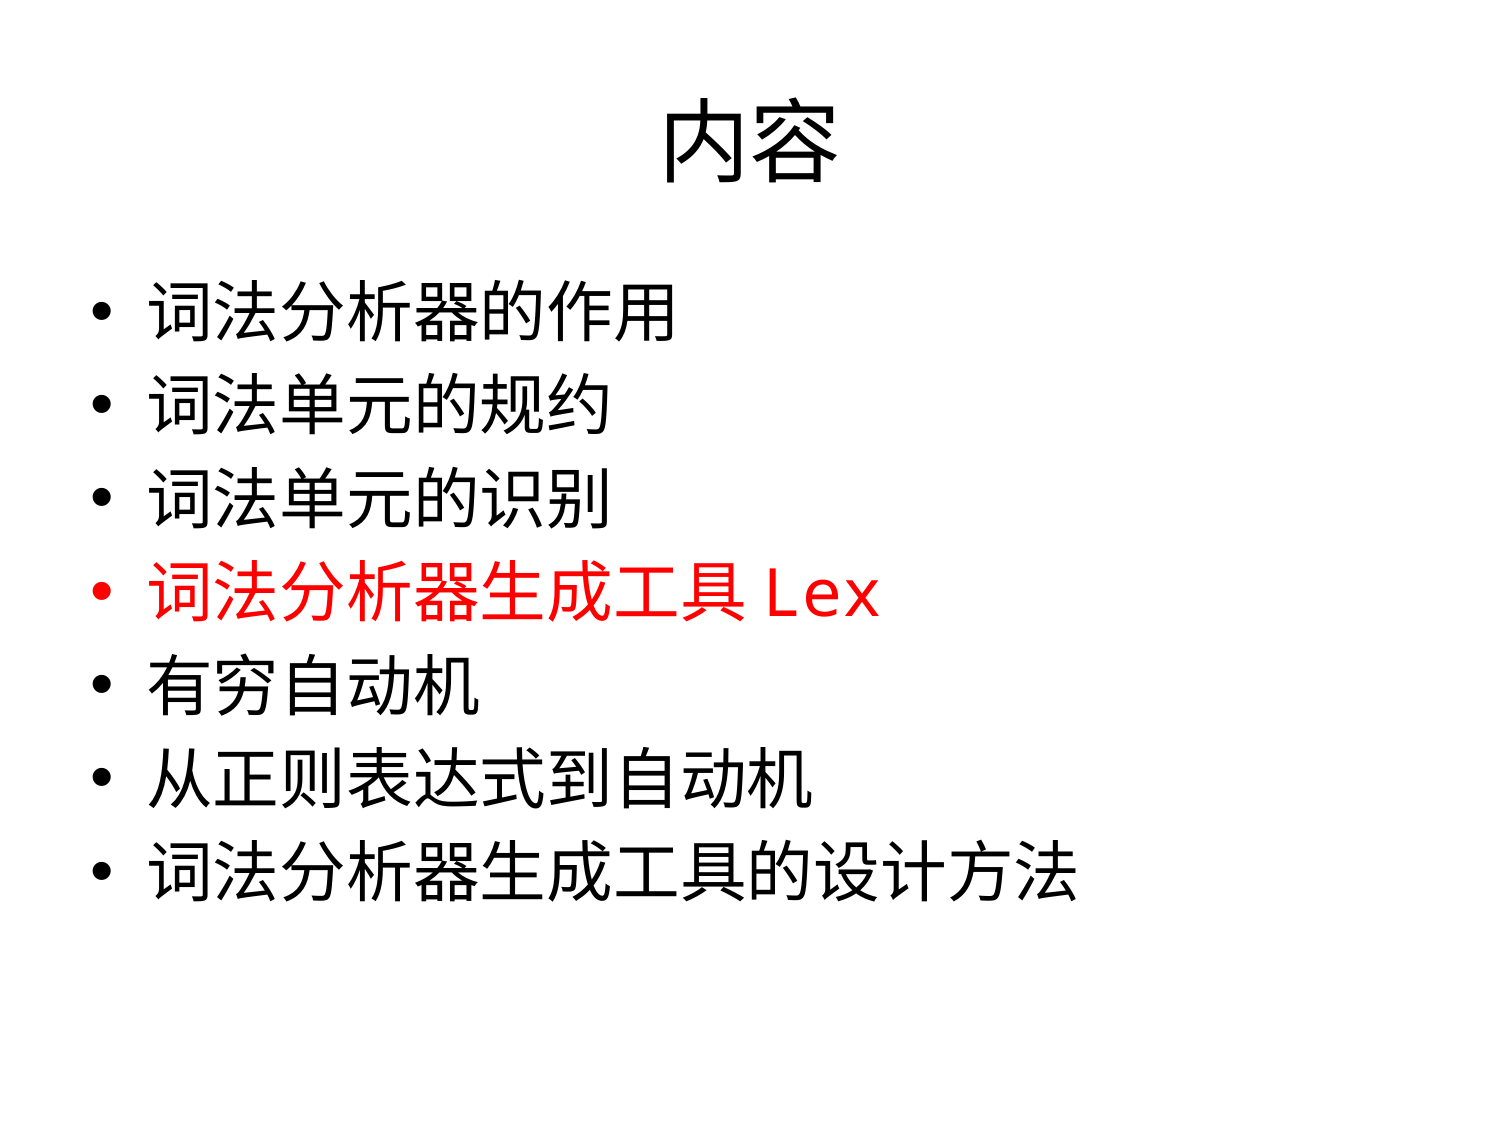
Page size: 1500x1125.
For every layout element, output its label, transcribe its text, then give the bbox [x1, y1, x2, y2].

list 词法分析器的作用 词法单元的规约 词法单元的识别 词法分析器生成工具Lex 有穷自动机 从正则表达式到自动机 词法分析器生成工具的设计方法 [75, 262, 1425, 1005]
title 内容 [75, 45, 1425, 233]
